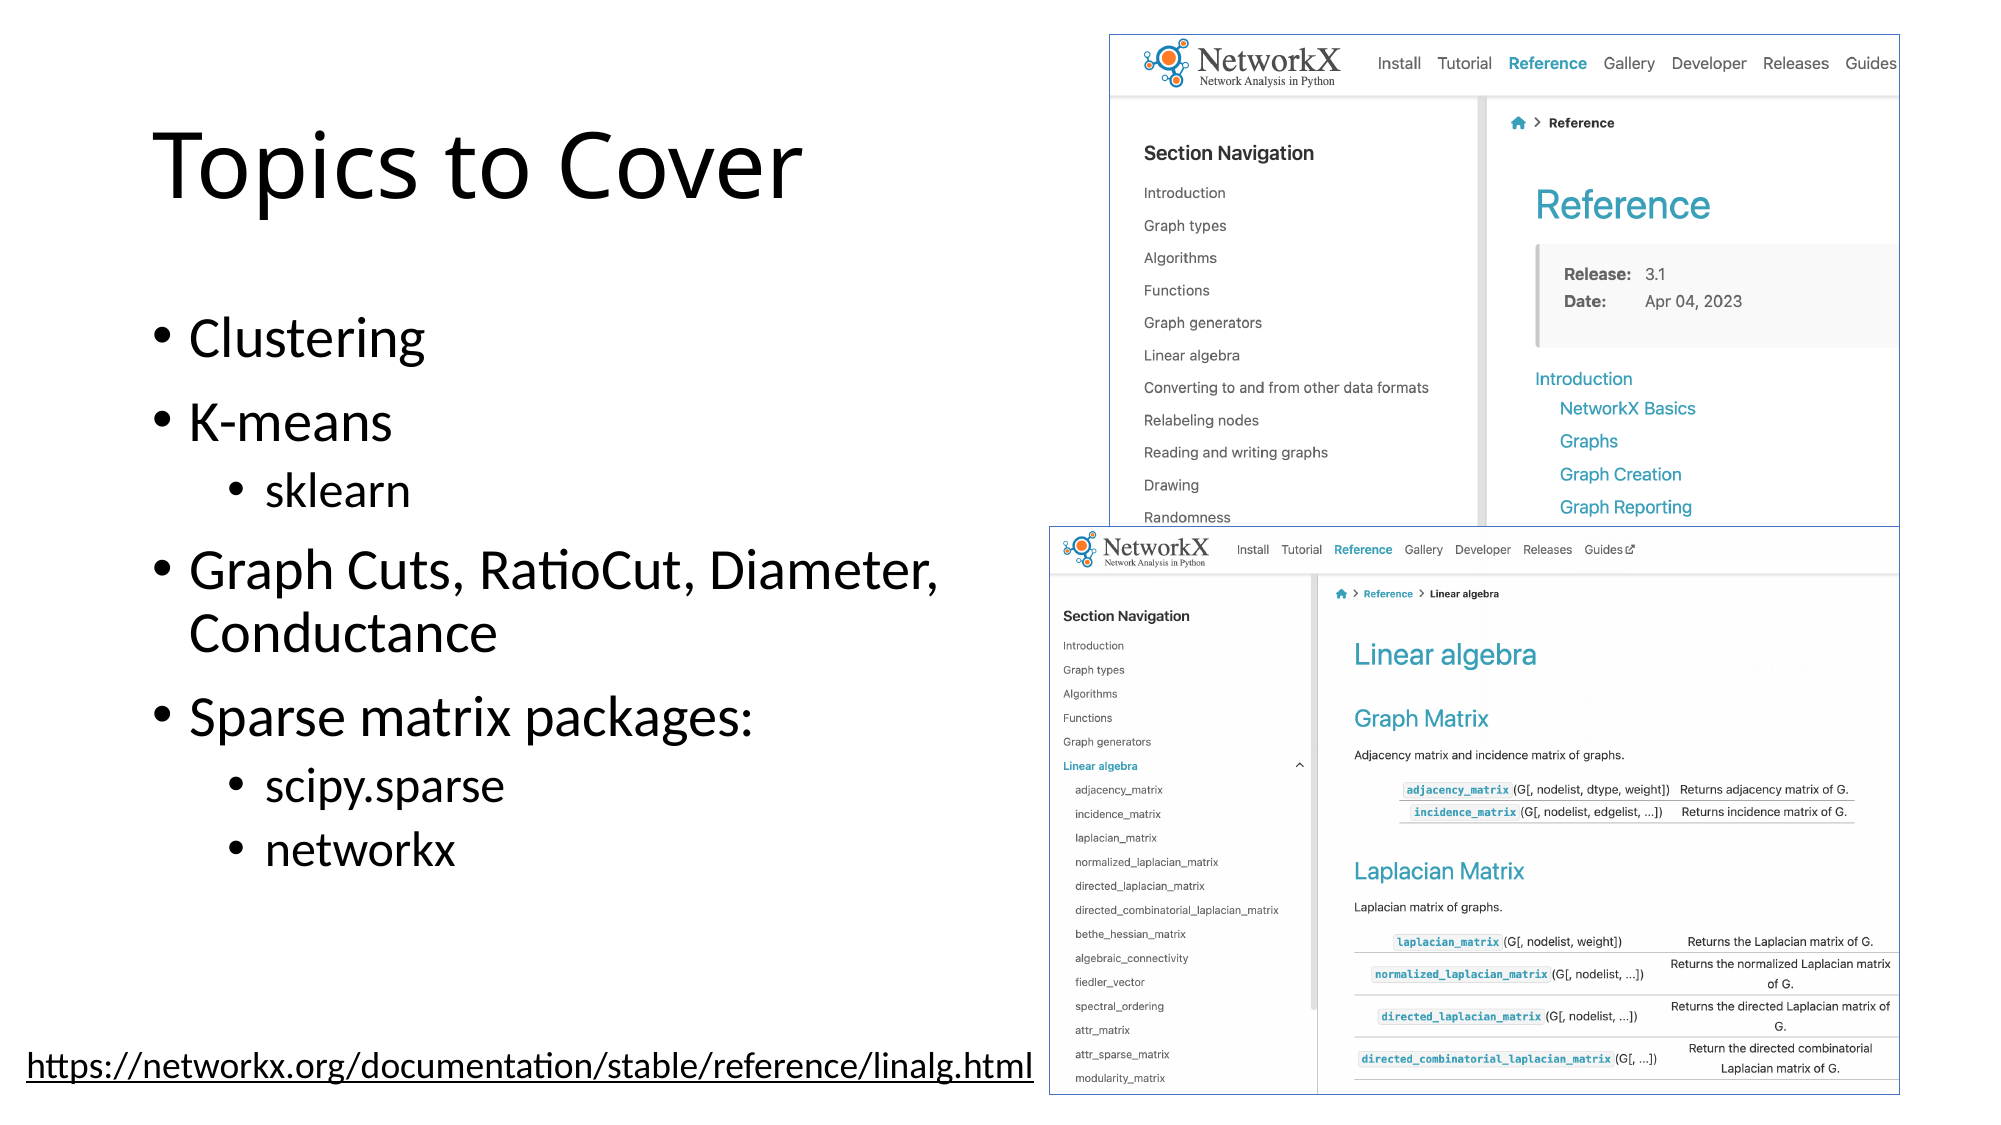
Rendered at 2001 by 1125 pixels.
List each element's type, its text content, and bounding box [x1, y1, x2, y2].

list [1109, 34, 1900, 526]
text_box https://networkx.org/documentation/stable/reference/linalg.html [11, 1033, 1049, 1094]
picture [1049, 526, 1900, 1095]
title Topics to Cover [137, 59, 1109, 278]
list Clustering K-means sklearn Graph Cuts, RatioCut, Diameter, Conductance Sparse matrix packages: scipy.sparse networkx [137, 299, 988, 1014]
